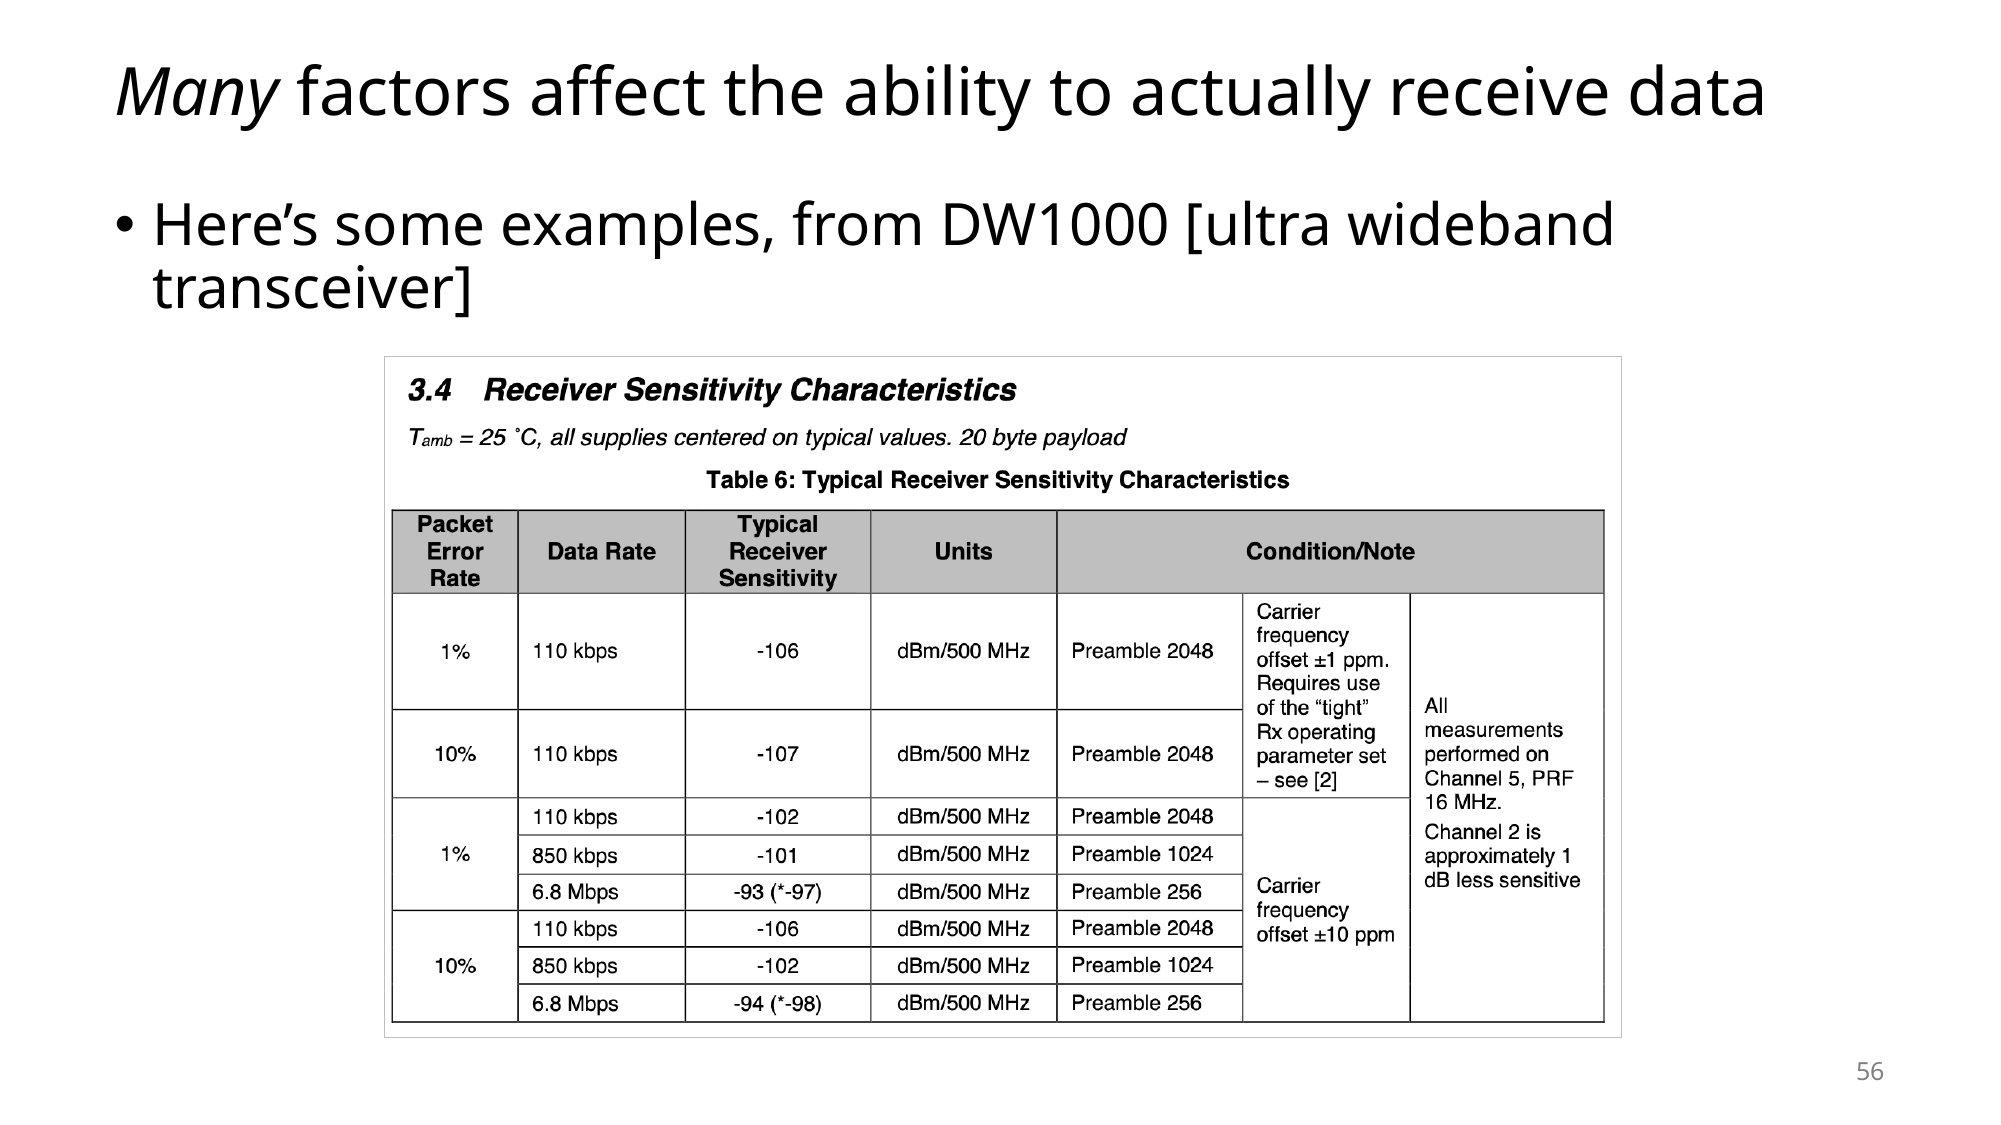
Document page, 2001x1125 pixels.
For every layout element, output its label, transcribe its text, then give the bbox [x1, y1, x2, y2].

title Many factors affect the ability to actually receive data [99, 37, 1900, 150]
slide_number 56 [1749, 1042, 1900, 1103]
picture [384, 356, 1622, 1038]
list Here’s some examples, from DW1000 [ultra wideband transceiver] [99, 187, 1900, 1013]
